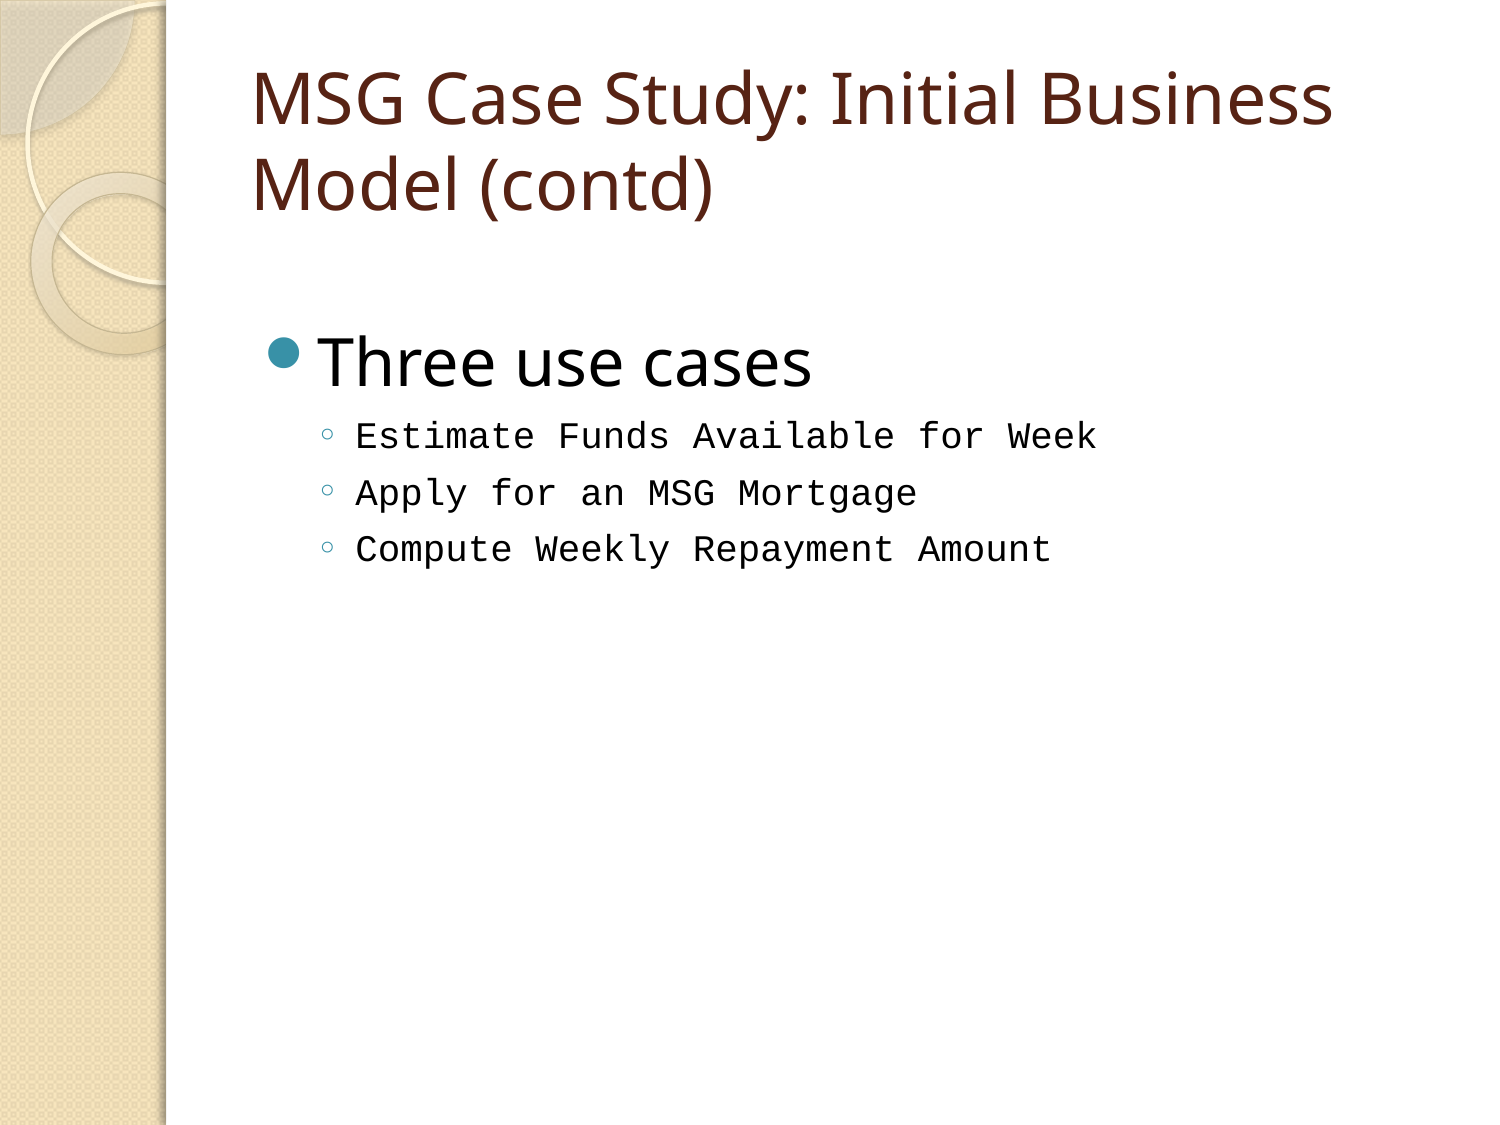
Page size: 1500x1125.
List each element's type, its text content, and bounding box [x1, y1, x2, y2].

list Three use cases Estimate Funds Available for Week Apply for an MSG Mortgage Compute Weekly Repayment Amount [235, 312, 1466, 1025]
title MSG Case Study: Initial Business Model (contd) [235, 45, 1466, 233]
